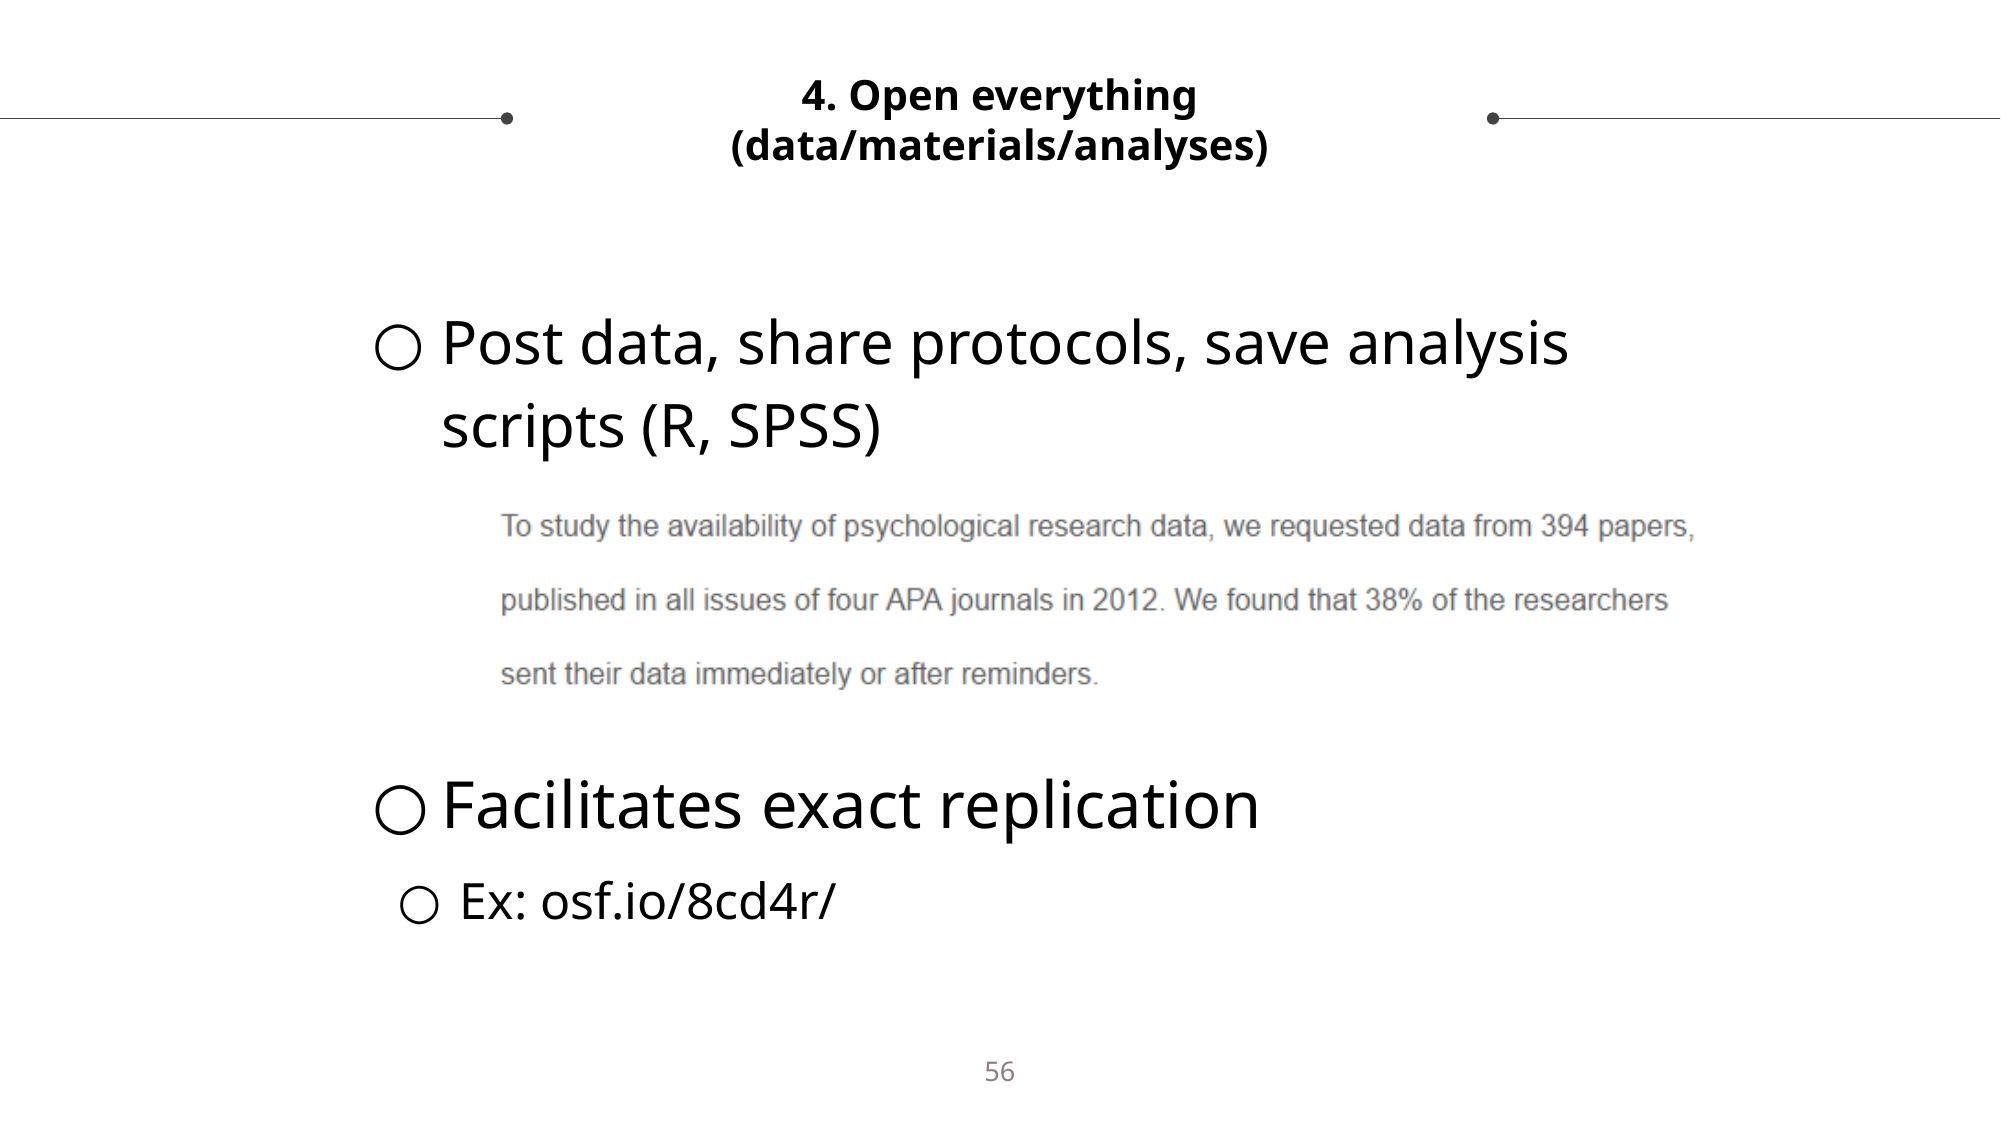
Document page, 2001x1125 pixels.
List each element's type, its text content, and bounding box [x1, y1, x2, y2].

title 4. Open everything (data/materials/analyses) [680, 24, 1320, 213]
slide_number 56 [954, 1038, 1045, 1125]
list Post data, share protocols, save analysis scripts (R, SPSS) Facilitates exact replication Ex: osf.io/8cd4r/ [351, 278, 1649, 1031]
picture [489, 496, 1718, 705]
text_box [996, 144, 1027, 196]
